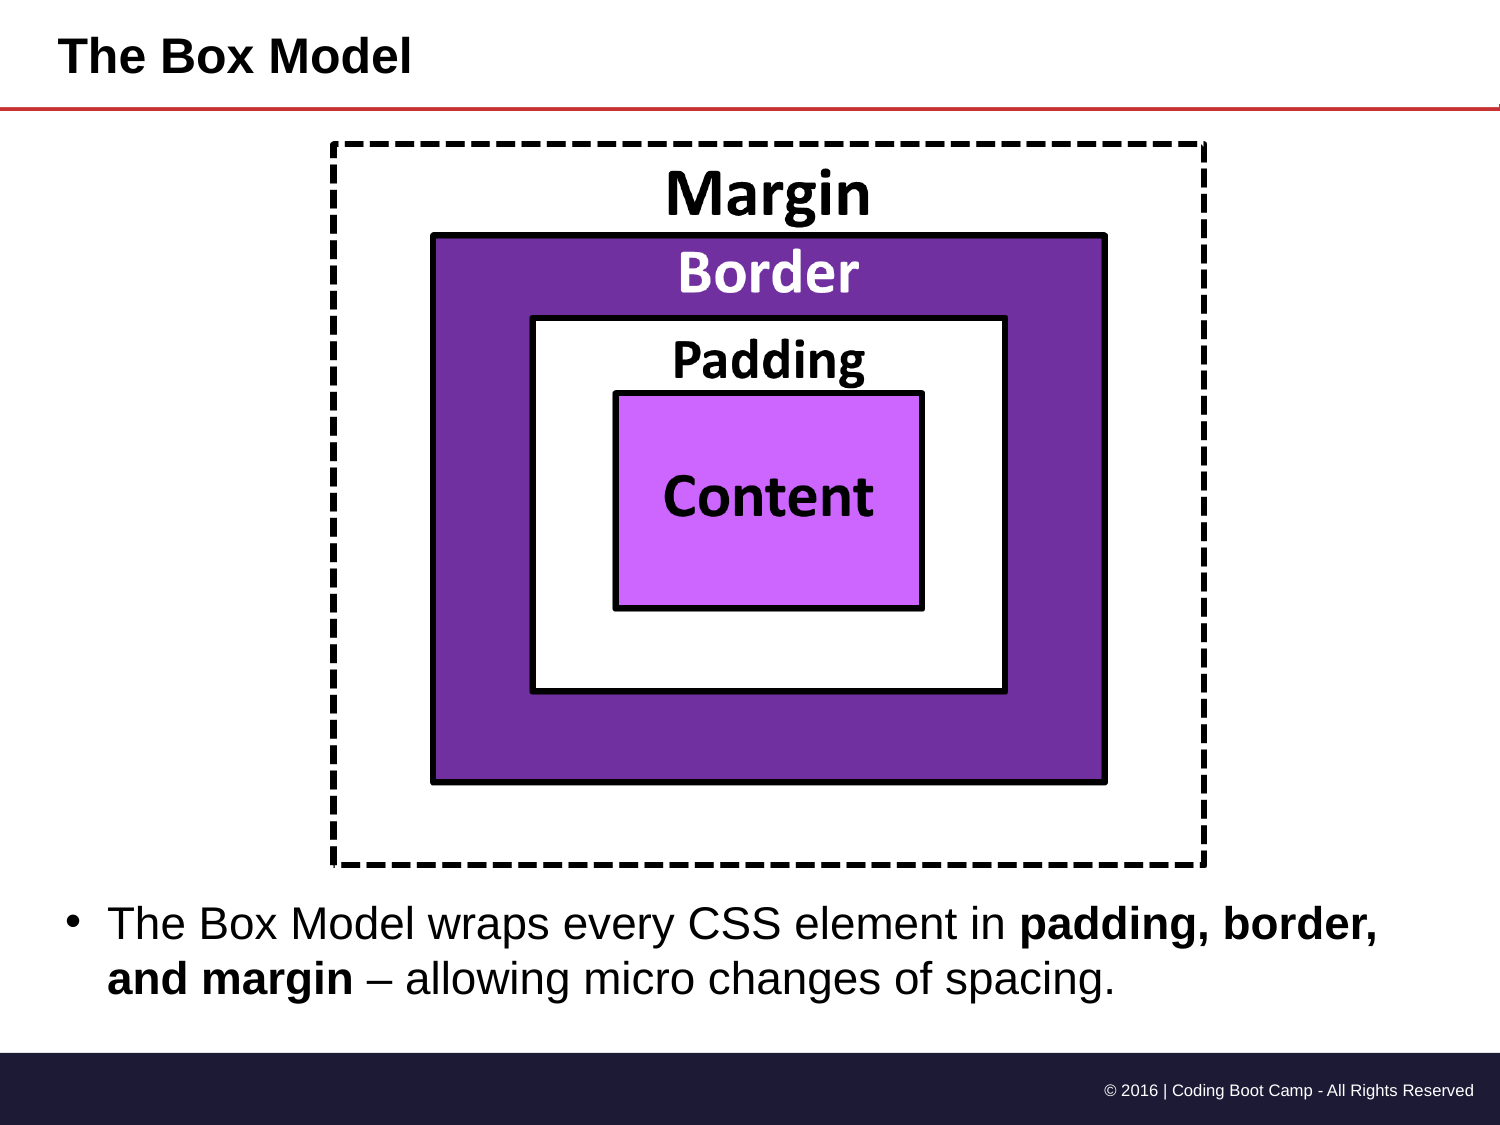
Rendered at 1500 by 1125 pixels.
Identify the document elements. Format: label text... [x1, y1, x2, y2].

picture [329, 128, 1207, 869]
text_box [0, 0, 1499, 108]
text_box The Box Model wraps every CSS element in padding, border, and margin – allowing micro changes of spacing. [49, 878, 1463, 1019]
text_box The Box Model [50, 16, 913, 91]
